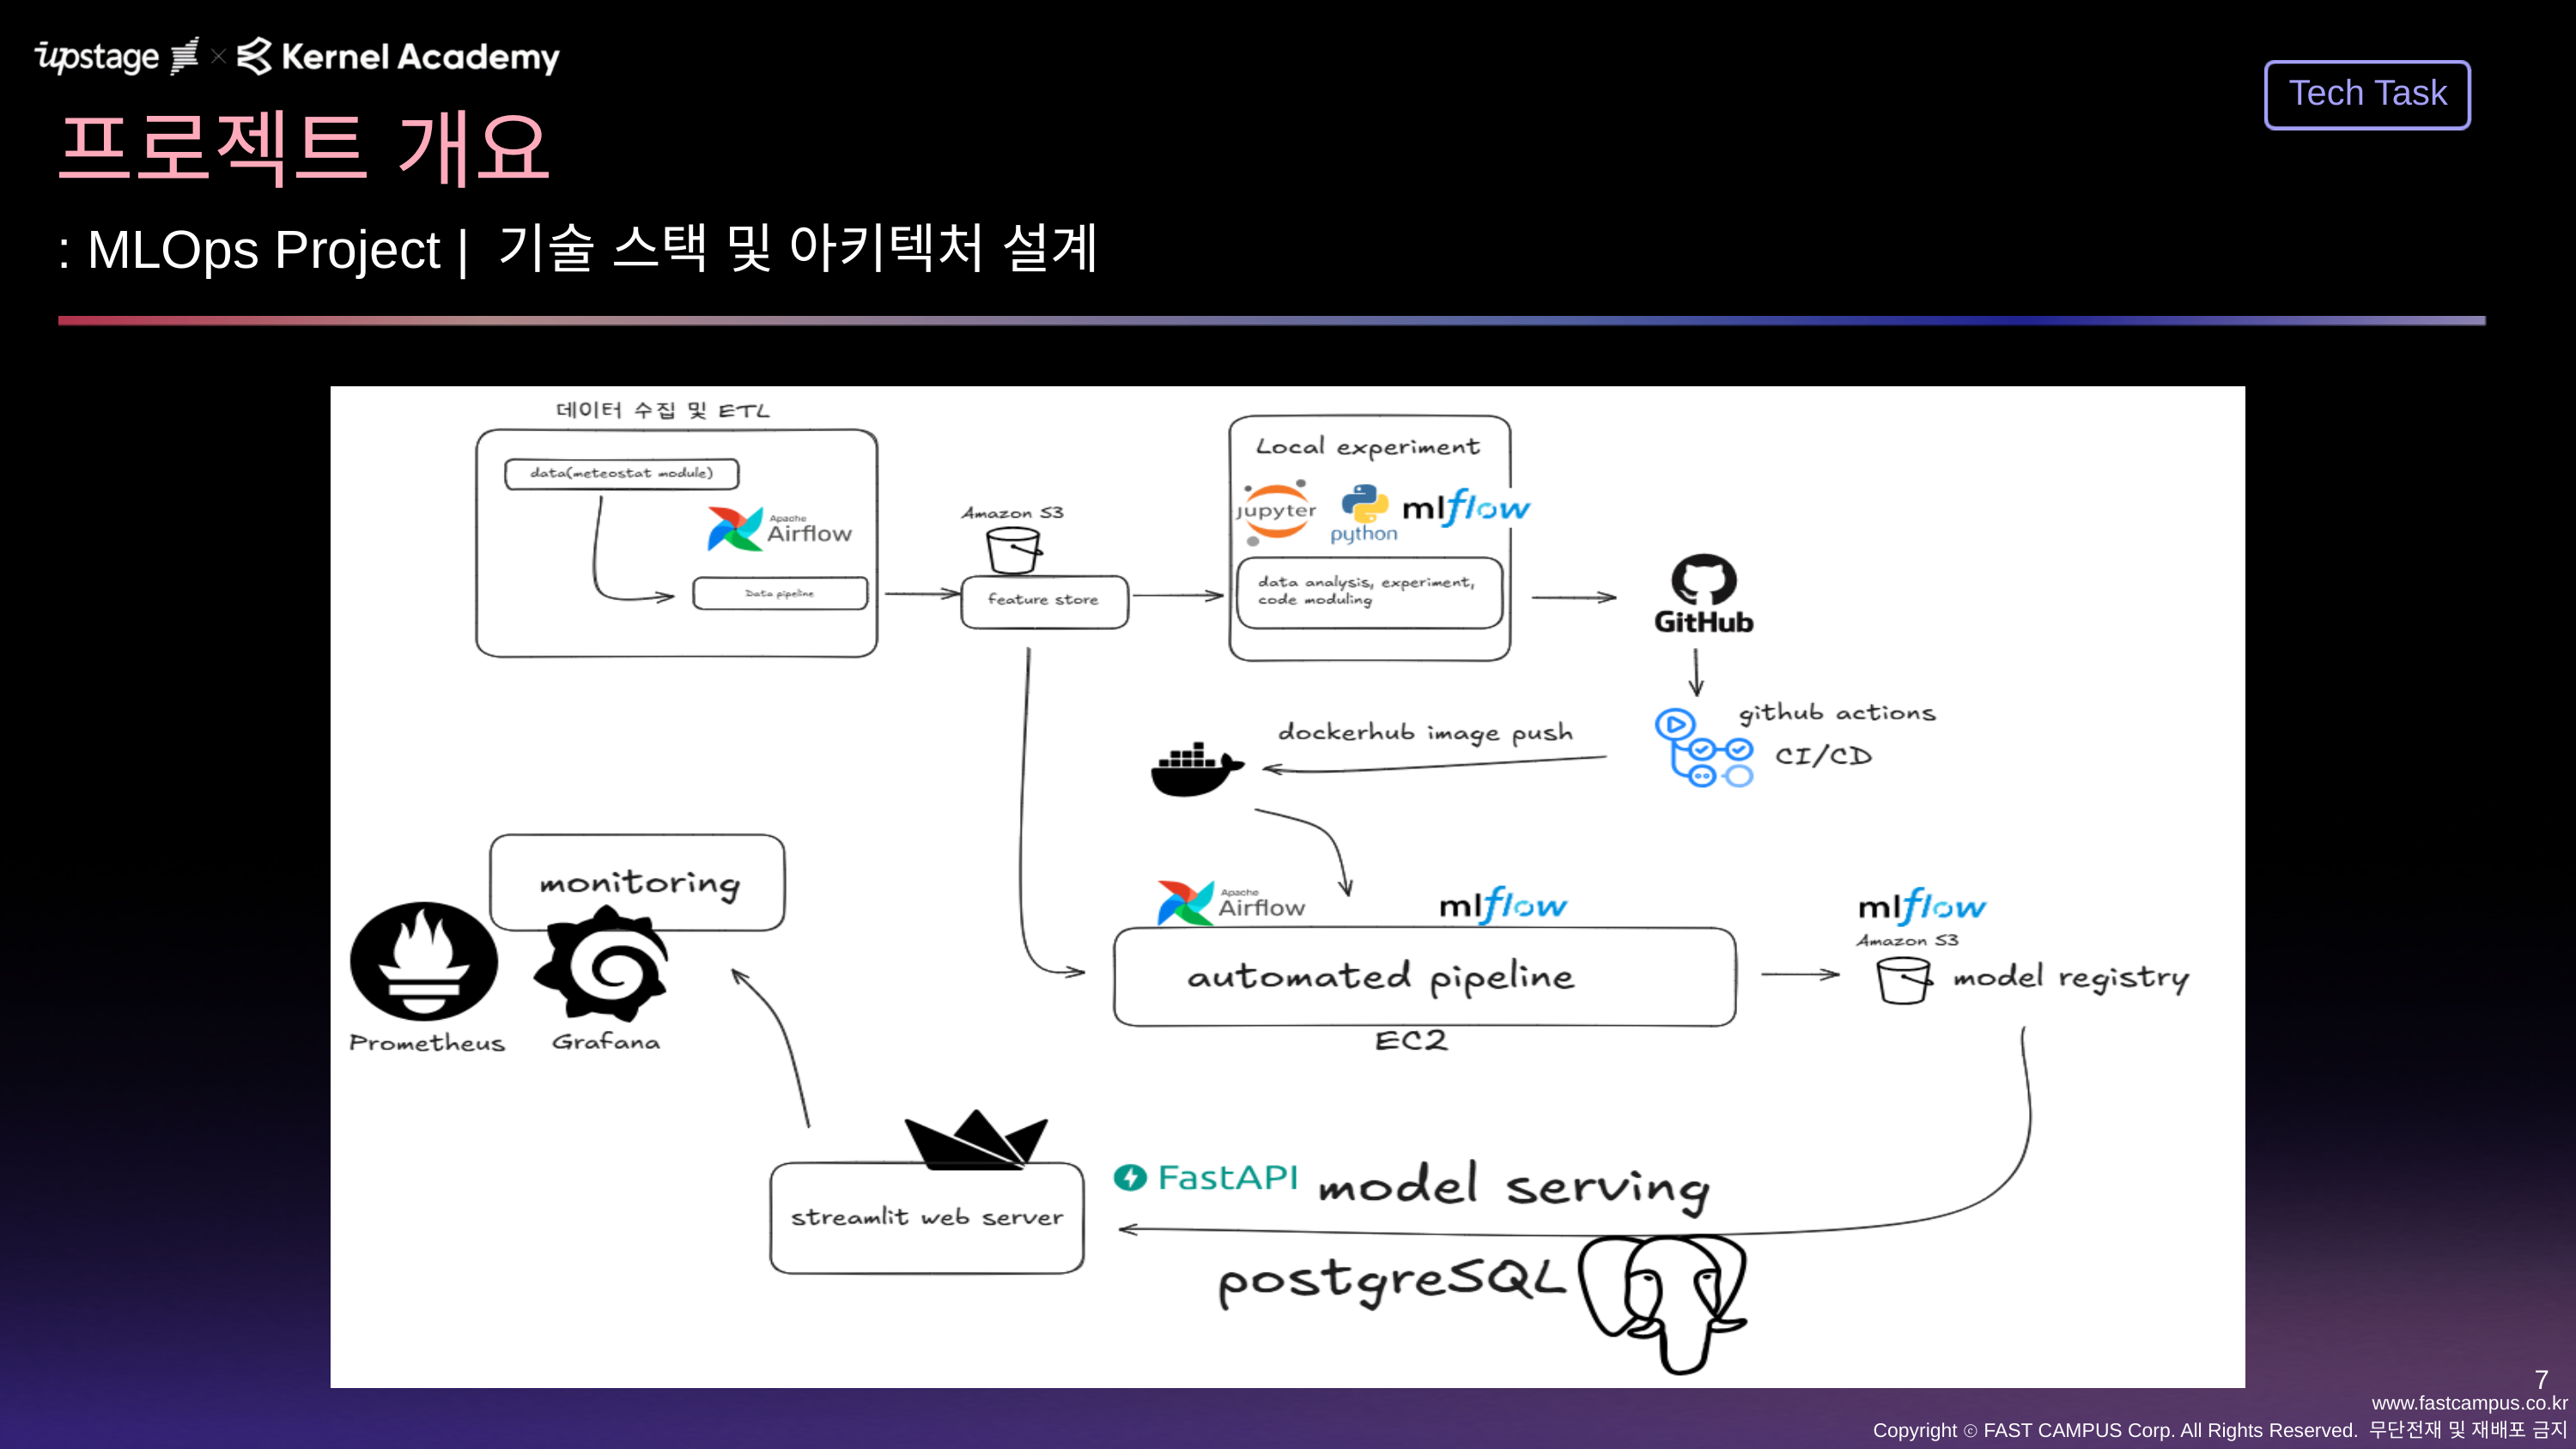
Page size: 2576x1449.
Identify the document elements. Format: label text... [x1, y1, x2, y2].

picture [2264, 60, 2473, 131]
picture [58, 316, 2487, 326]
picture [26, 32, 566, 88]
picture [0, 386, 2576, 1449]
text_box : MLOps Project | 기술 스택 및 아키텍처 설계 [57, 212, 1489, 287]
text_box 프로젝트 개요 [55, 91, 945, 211]
